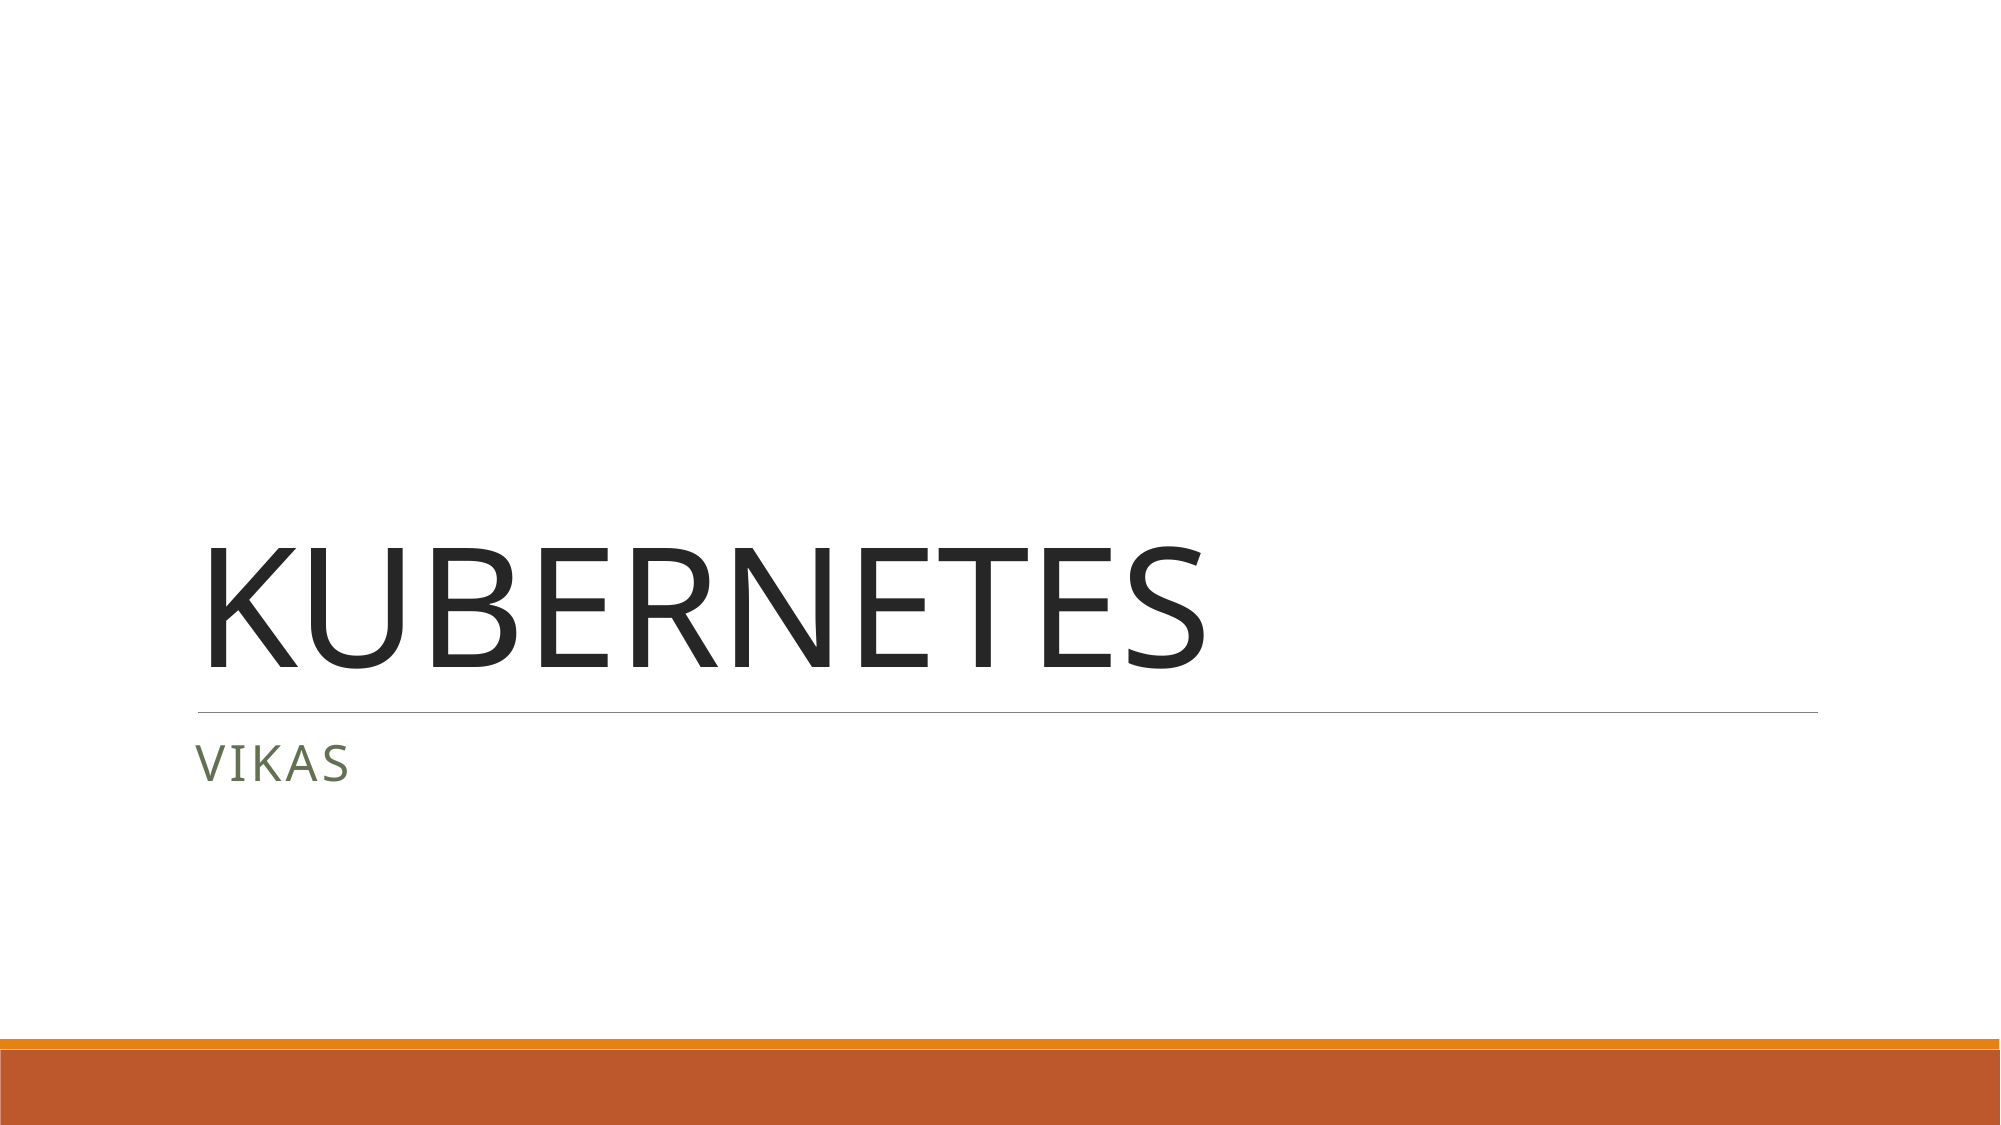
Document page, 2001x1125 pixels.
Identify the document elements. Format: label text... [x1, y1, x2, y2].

subtitle VIKAS [180, 730, 1831, 919]
title KUBERNETES [180, 124, 1830, 710]
